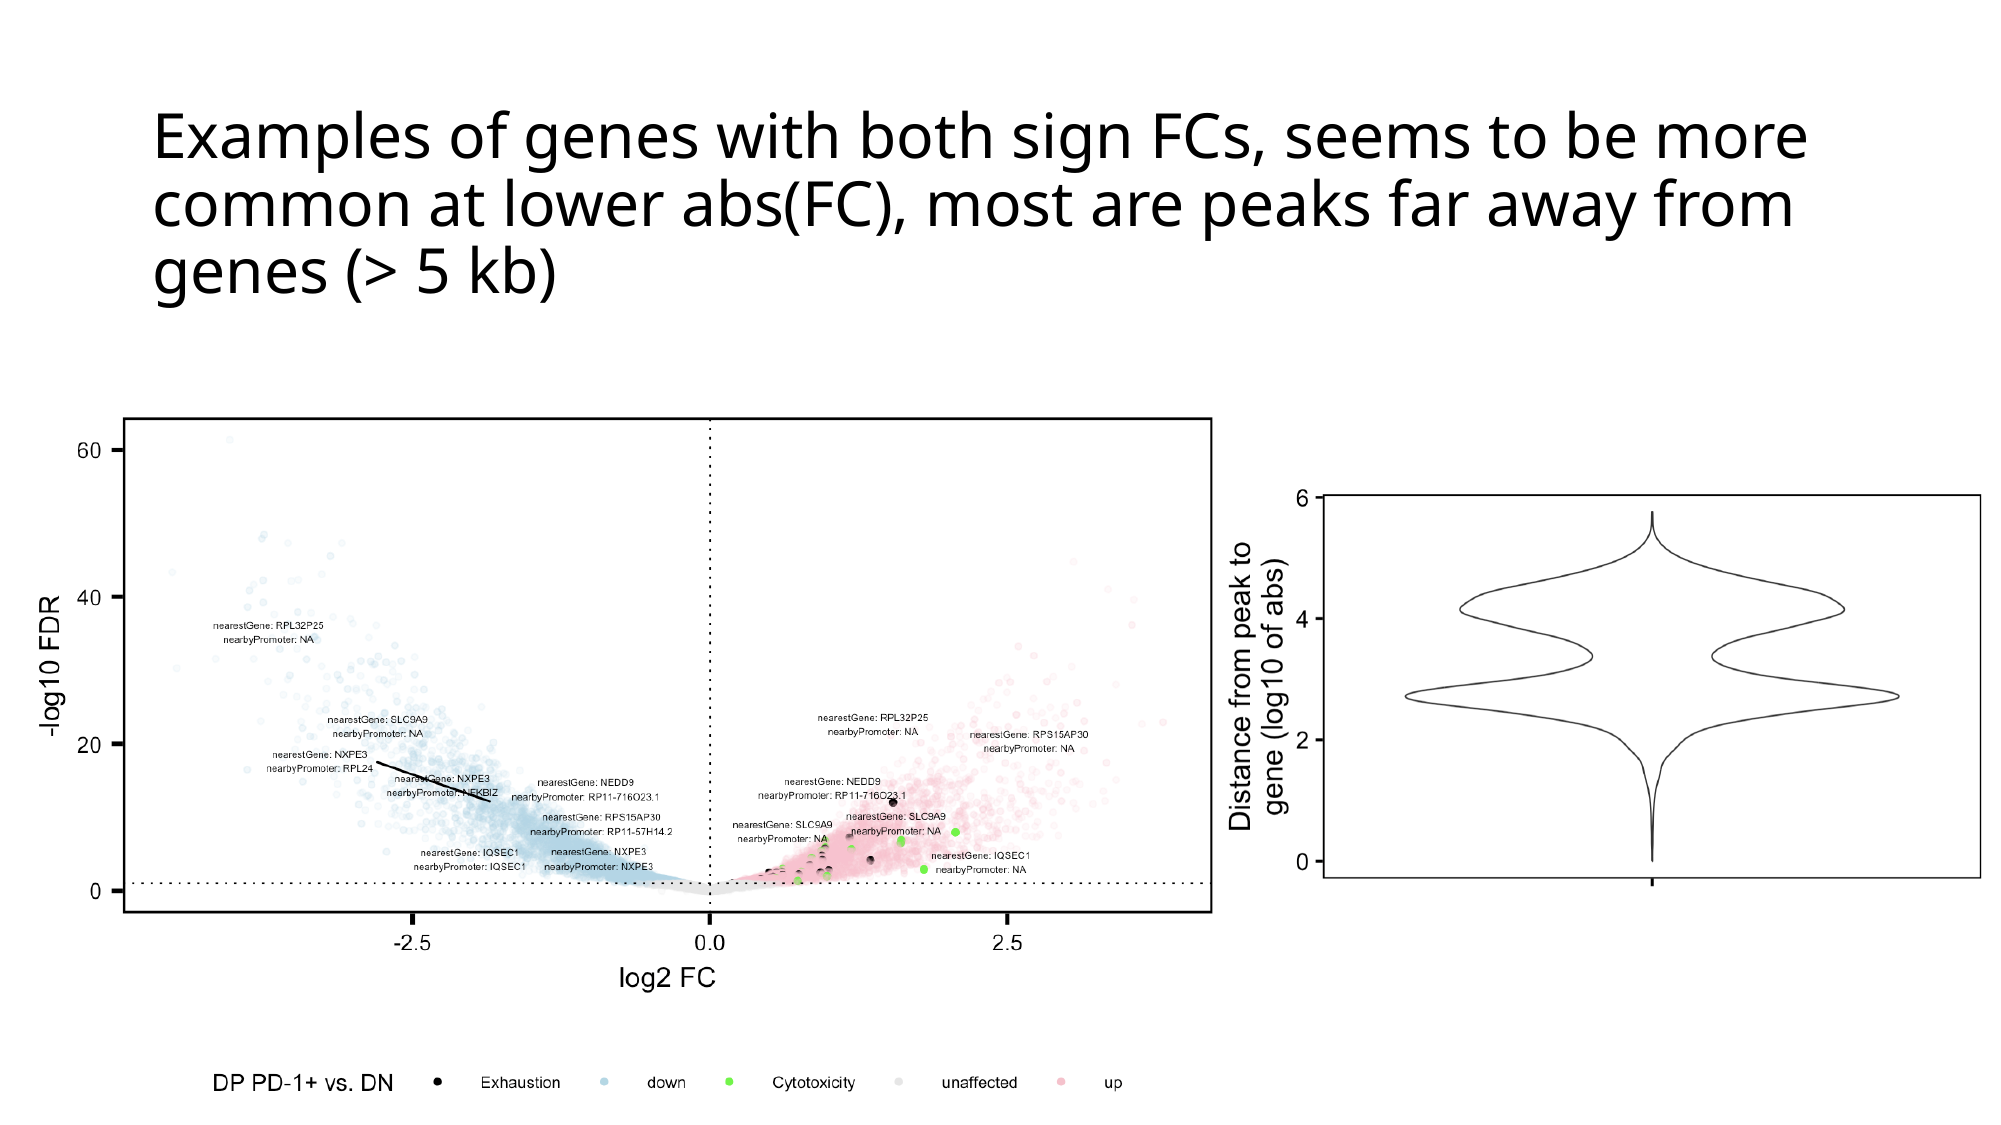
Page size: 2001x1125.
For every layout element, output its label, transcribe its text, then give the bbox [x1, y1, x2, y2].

picture [18, 402, 2000, 1125]
title Examples of genes with both sign FCs, seems to be more common at lower abs(FC), most are peaks far away from genes (> 5 kb) [137, 97, 1866, 315]
